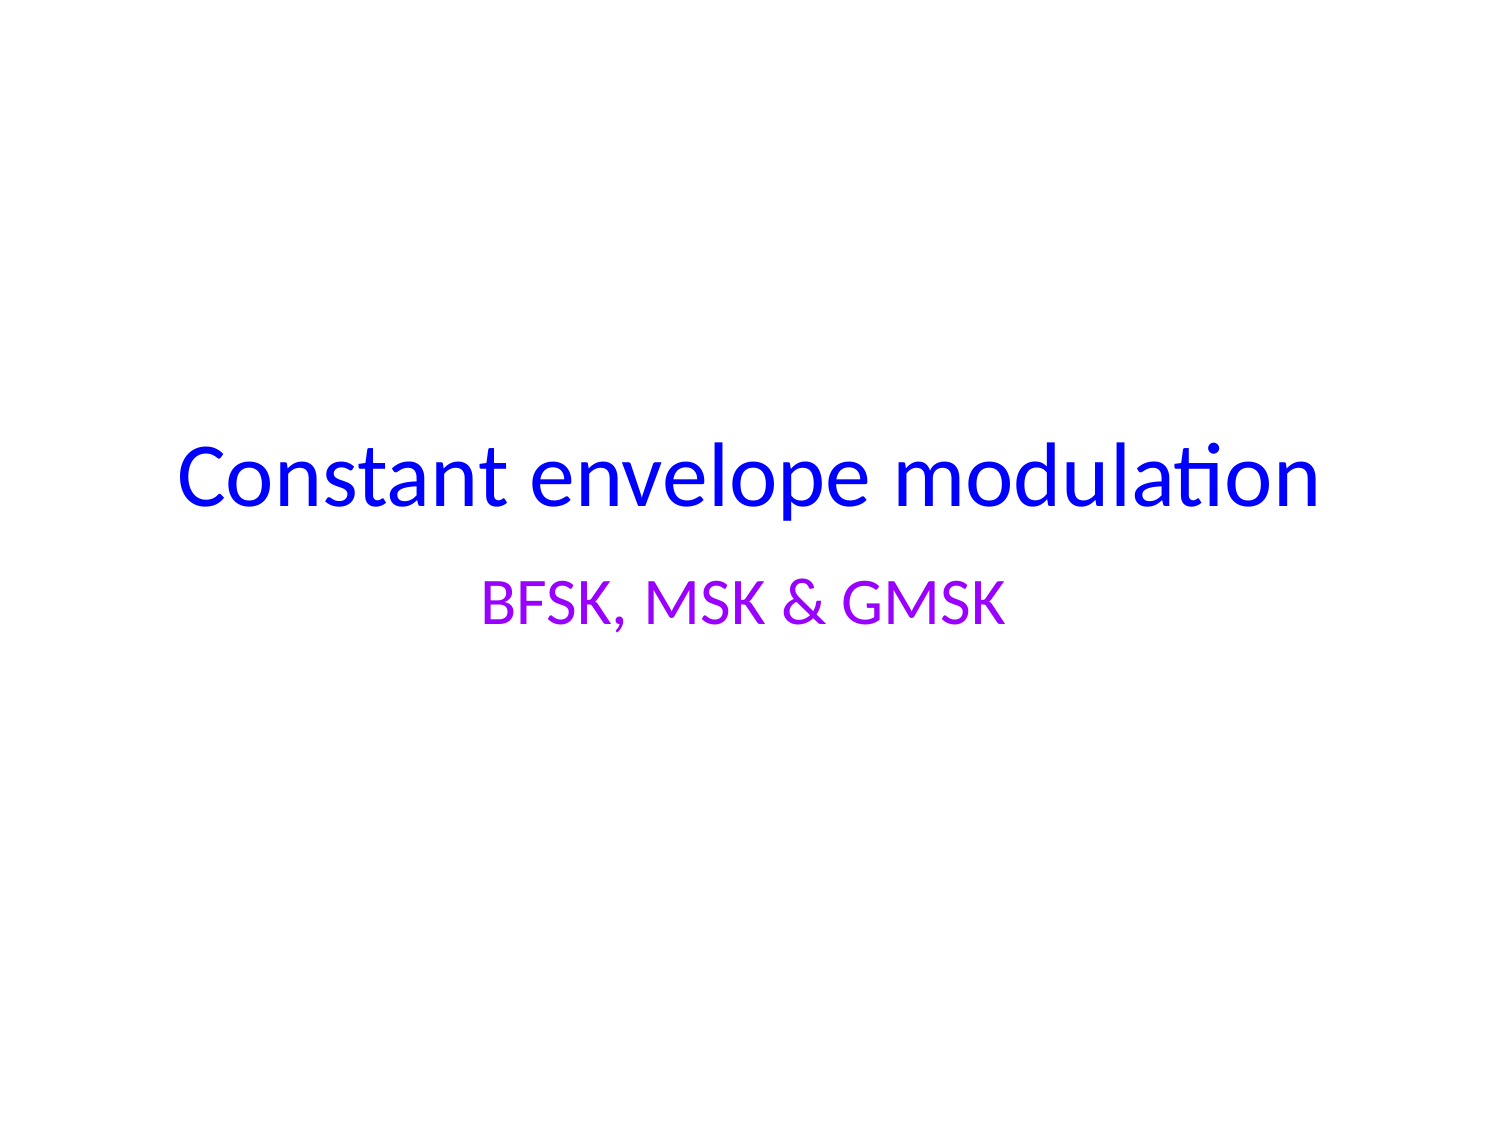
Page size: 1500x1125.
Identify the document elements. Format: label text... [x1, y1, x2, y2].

subtitle BFSK, MSK & GMSK [218, 550, 1269, 839]
title Constant envelope modulation [112, 349, 1388, 591]
